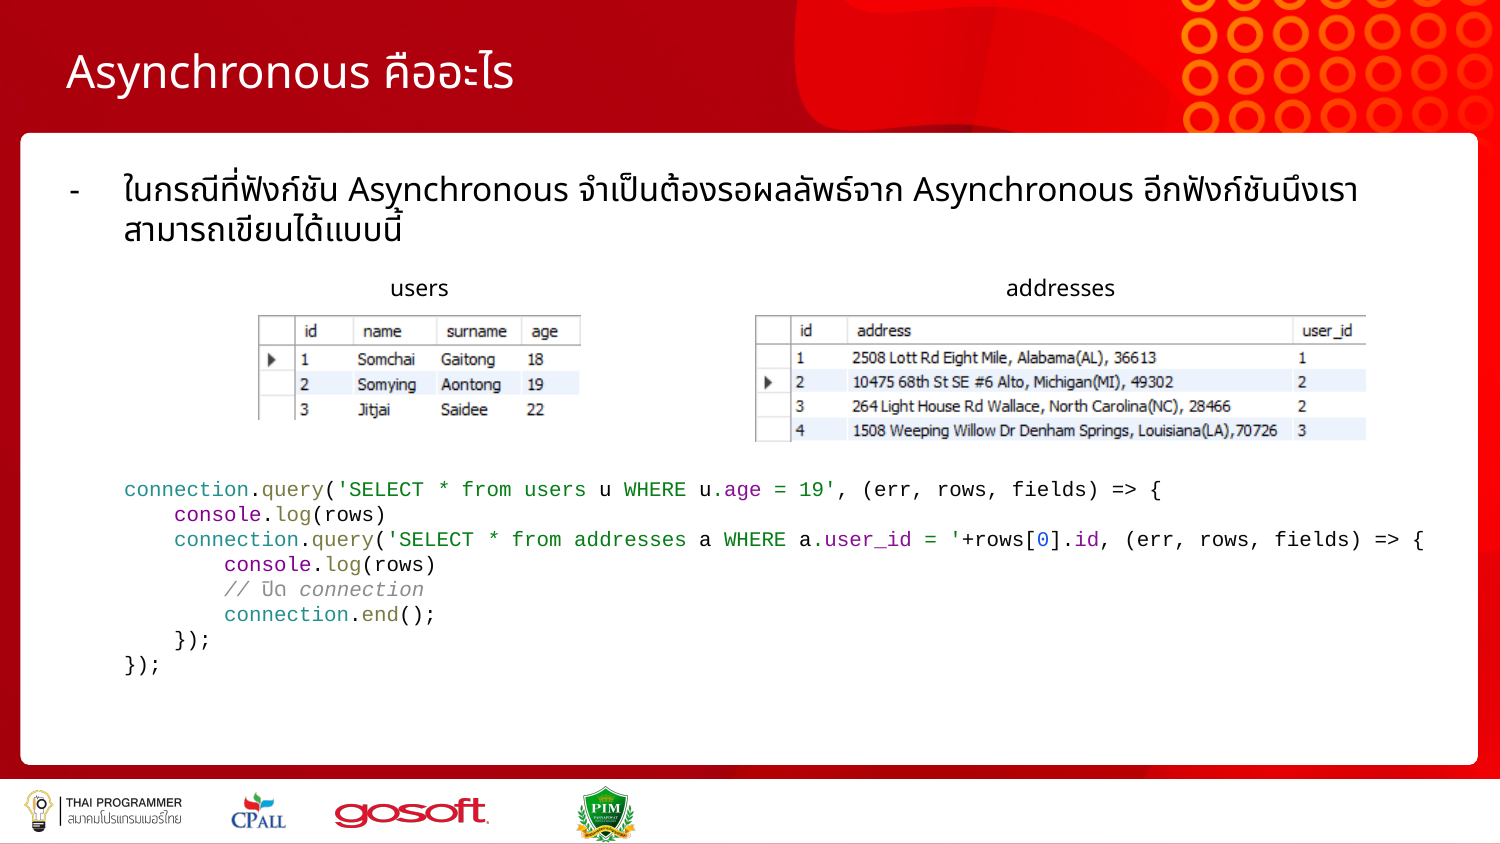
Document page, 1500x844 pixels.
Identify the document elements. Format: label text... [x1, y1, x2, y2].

picture [227, 790, 291, 833]
title Asynchronous คืออะไร [51, 23, 920, 117]
picture [0, 0, 1500, 779]
text_box users [258, 260, 581, 315]
picture [335, 798, 489, 828]
text_box connection.query('SELECT * from users u WHERE u.age = 19', (err, rows, fields) => { console.log(rows) connection.query('SELECT * from addresses a WHERE a.user_id = '+rows[0].id, (err, rows, fields) => { console.log(rows) // ปิด connection connection.end(); }); }); [109, 461, 1473, 691]
picture [15, 788, 195, 844]
picture [575, 786, 636, 843]
list ในกรณีที่ฟังก์ชัน Asynchronous จำเป็นต้องรอผลลัพธ์จาก Asynchronous อีกฟังก์ชันนึงเราสามารถเขียนได้แบบนี้ [33, 153, 1473, 777]
text_box addresses [755, 260, 1366, 315]
